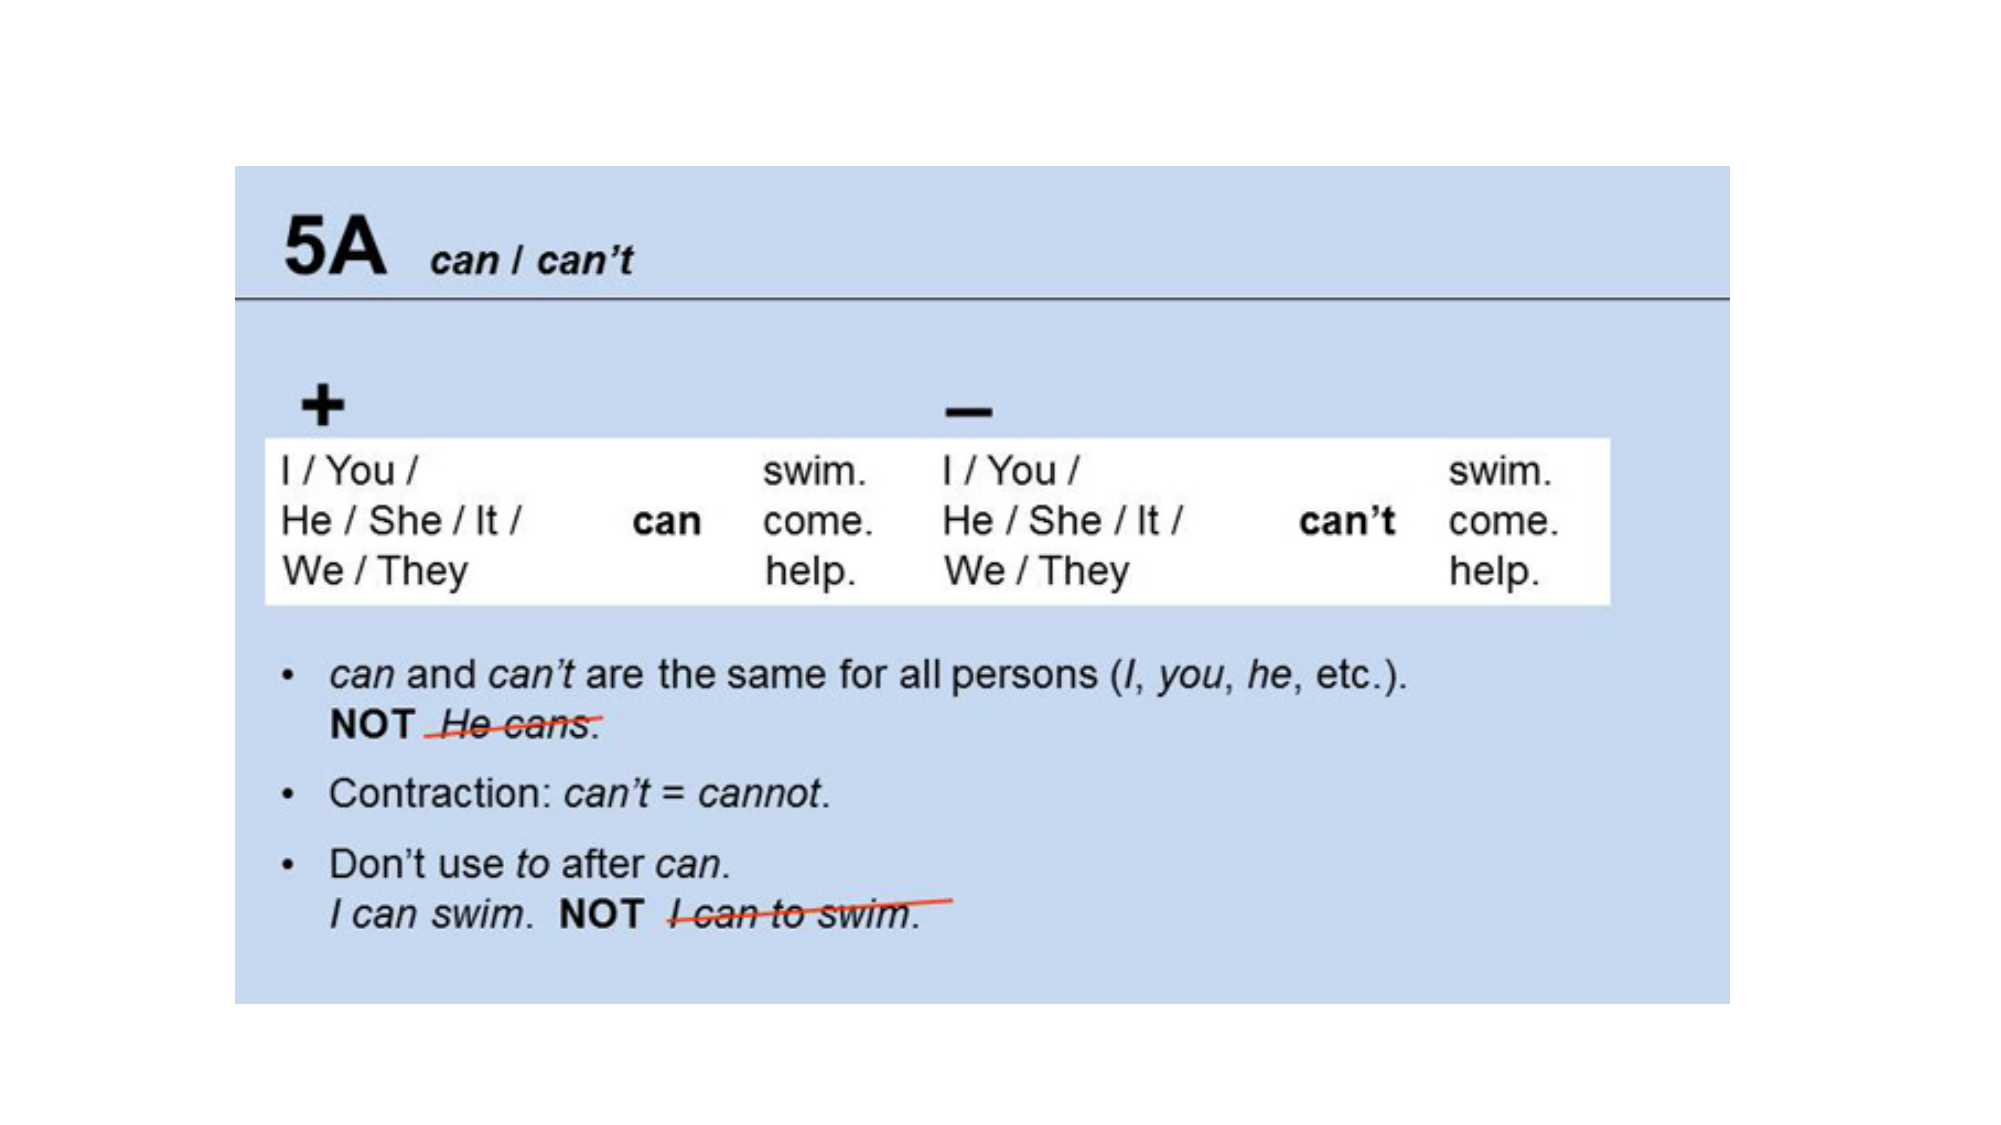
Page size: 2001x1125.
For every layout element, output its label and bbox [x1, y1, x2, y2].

list [234, 165, 1730, 1004]
